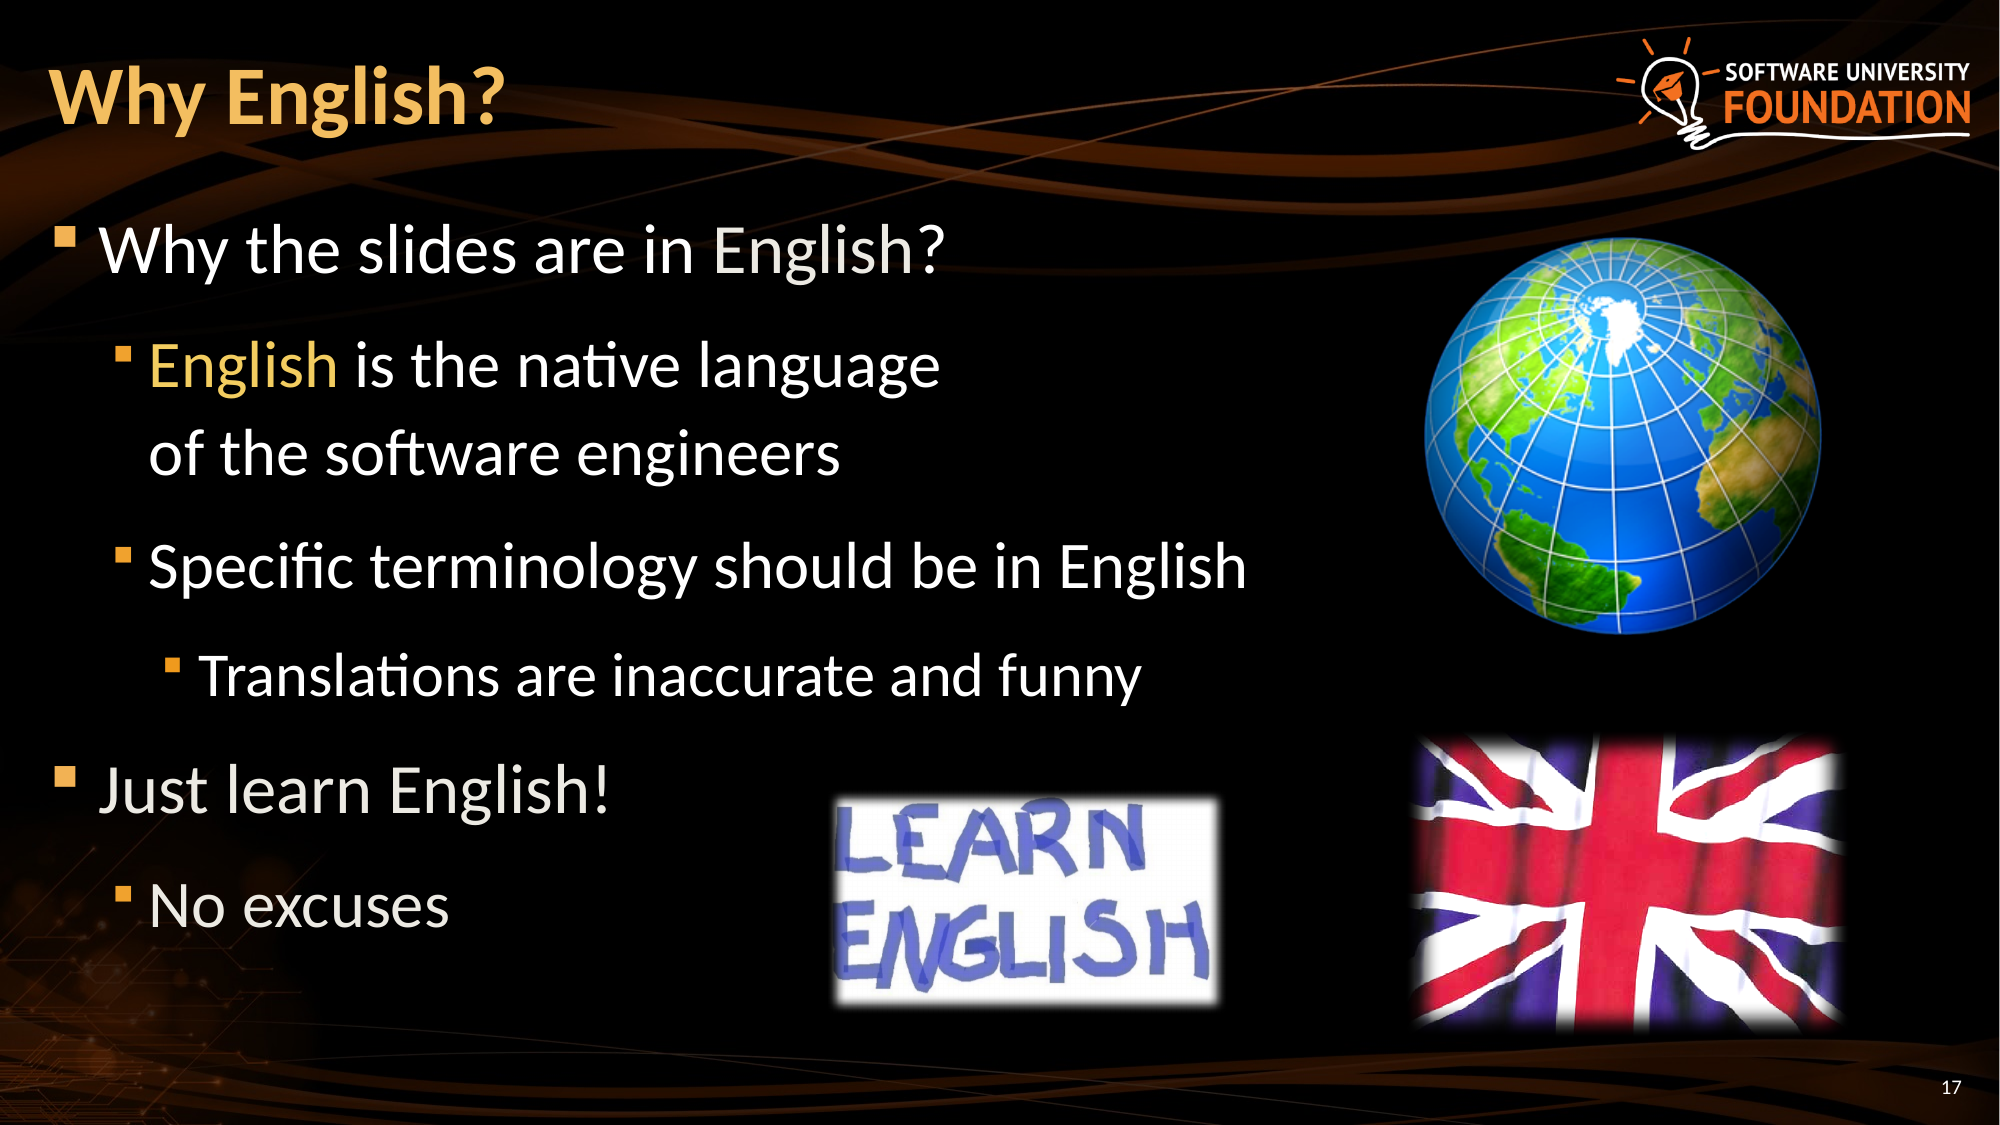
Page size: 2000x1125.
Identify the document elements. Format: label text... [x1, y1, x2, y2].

title Why English? [30, 6, 1602, 189]
list Why the slides are in English? English is the native language of the software engineers Specific terminology should be in English Translations are inaccurate and funny Just learn English! No excuses [31, 188, 1968, 1103]
picture [0, 0, 2000, 1125]
